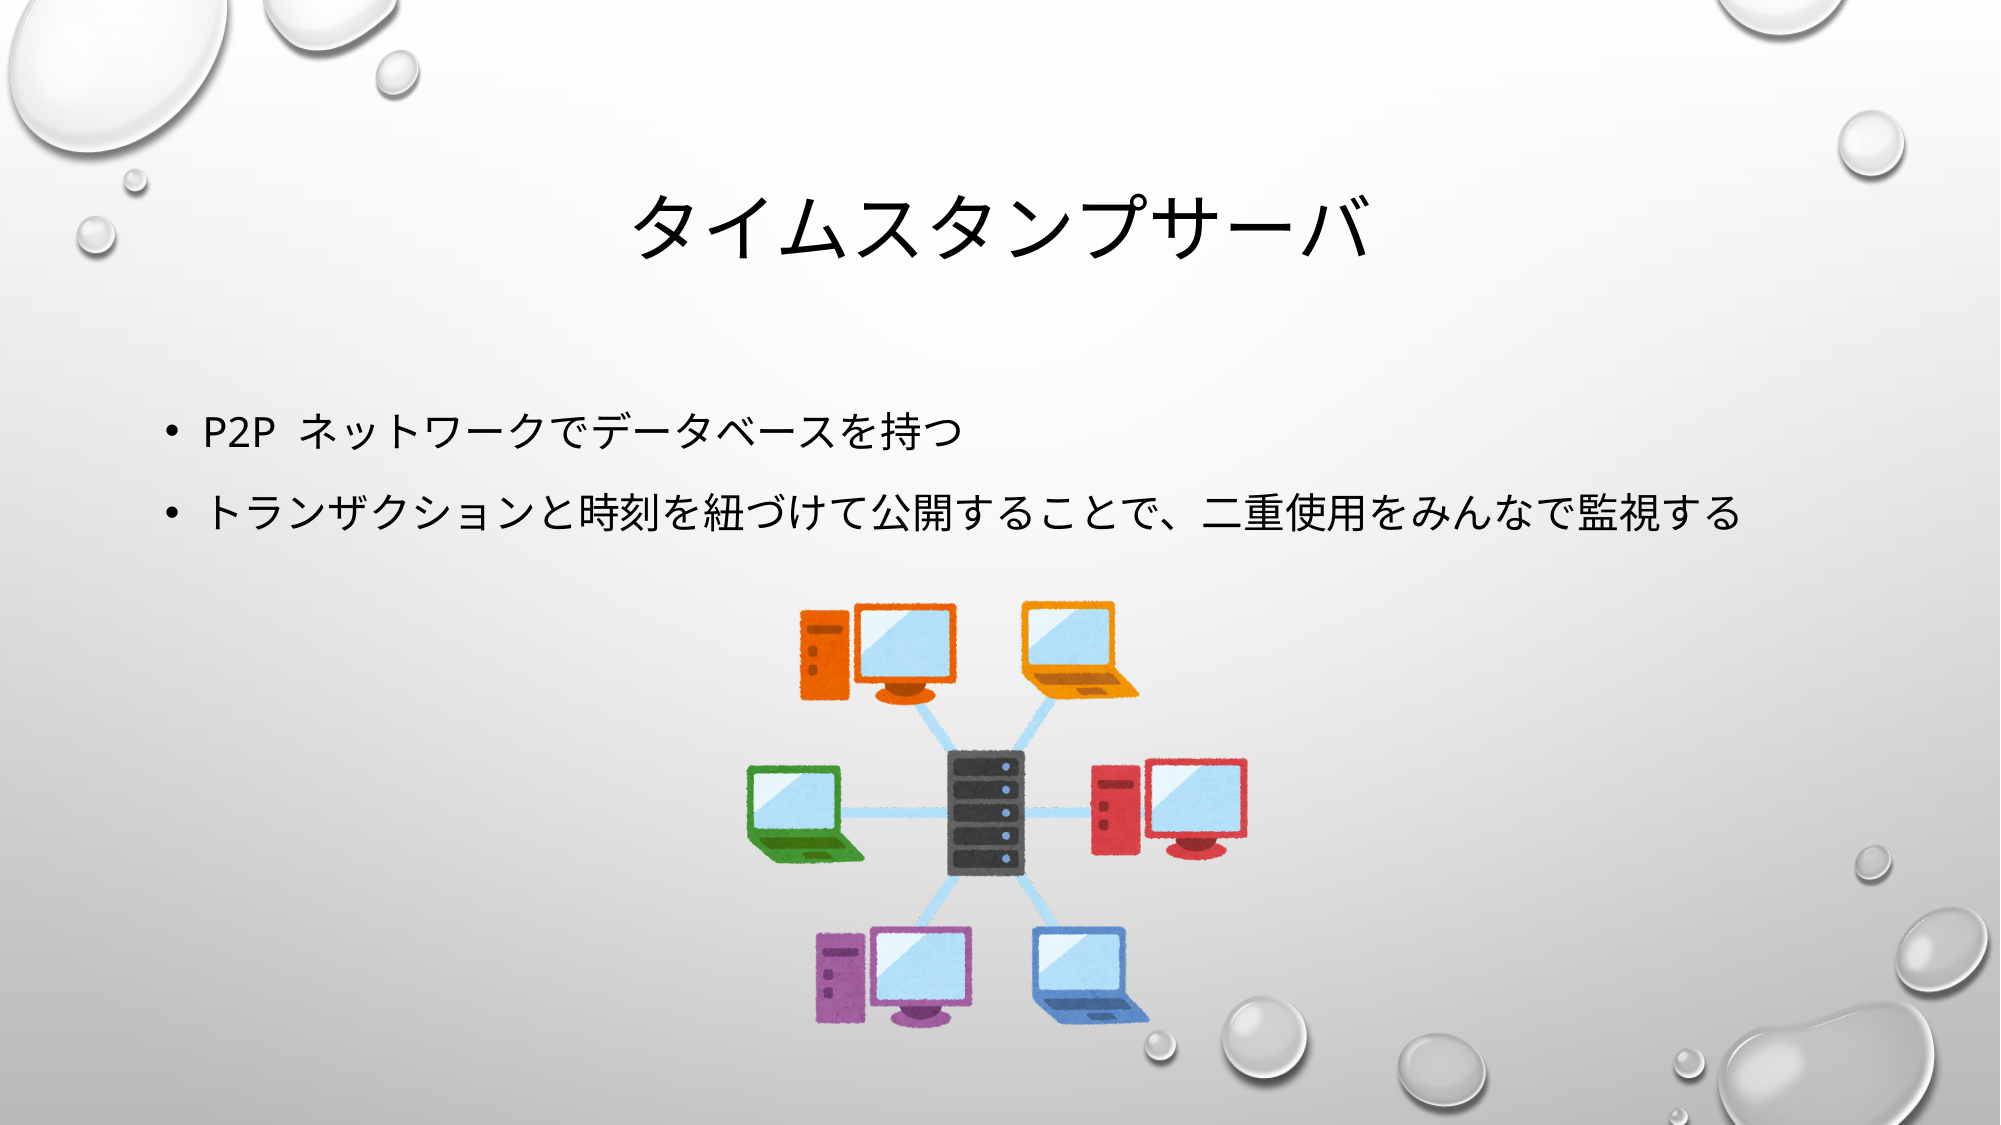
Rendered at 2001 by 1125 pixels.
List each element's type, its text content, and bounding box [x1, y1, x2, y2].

title タイムスタンプサーバ [149, 101, 1851, 364]
list P2P ネットワークでデータベースを持つ トランザクションと時刻を紐づけて公開することで、二重使用をみんなで監視する [149, 388, 1850, 950]
picture [0, 0, 2000, 1125]
